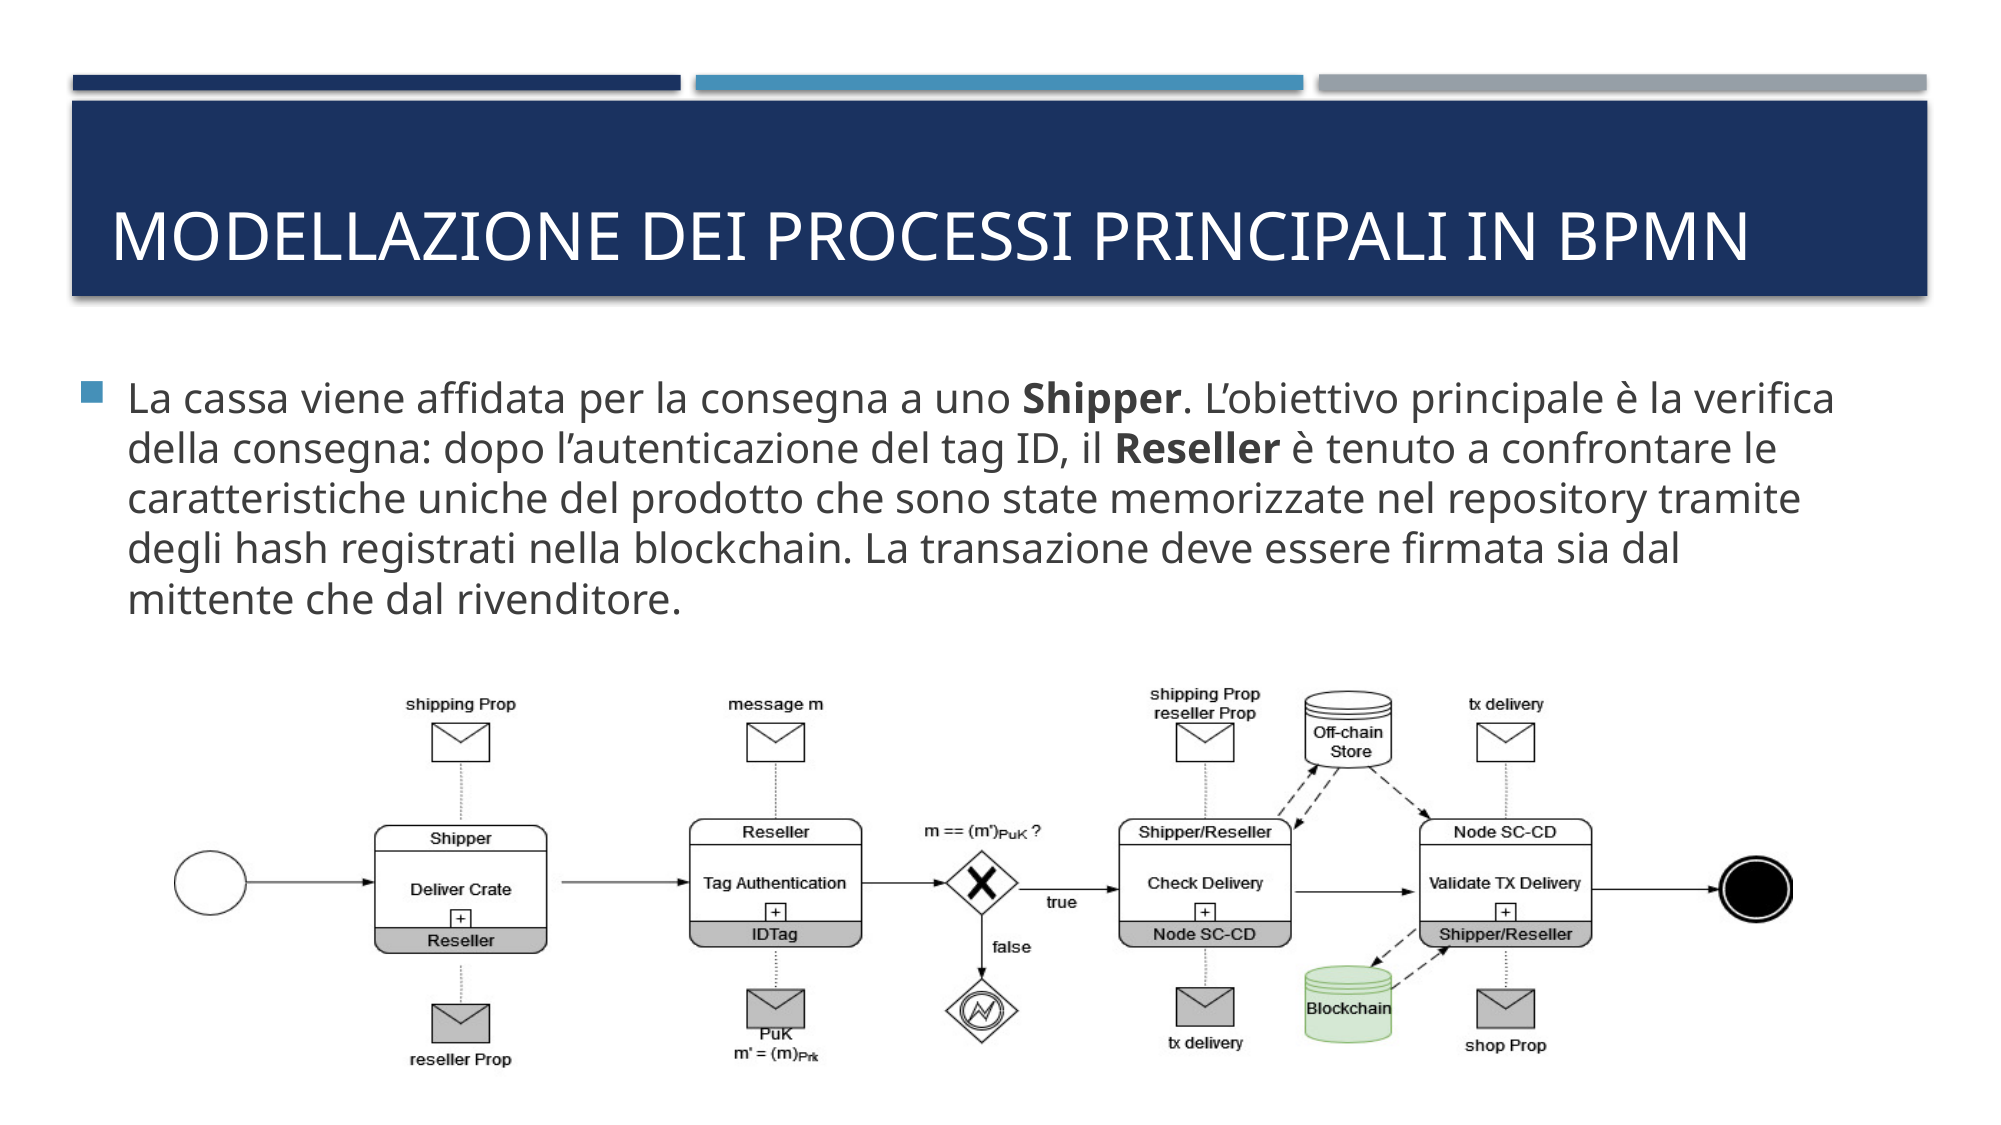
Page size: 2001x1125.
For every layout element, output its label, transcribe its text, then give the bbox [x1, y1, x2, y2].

list La cassa viene affidata per la consegna a uno Shipper. L’obiettivo principale è la verifica della consegna: dopo l’autenticazione del tag ID, il Reseller è tenuto a confrontare le caratteristiche uniche del prodotto che sono state memorizzate nel repository tramite degli hash registrati nella blockchain. La transazione deve essere firmata sia dal mittente che dal rivenditore. [62, 300, 1872, 695]
picture [174, 677, 1793, 1079]
title Modellazione dei processi principali in BPMN [95, 115, 1905, 282]
